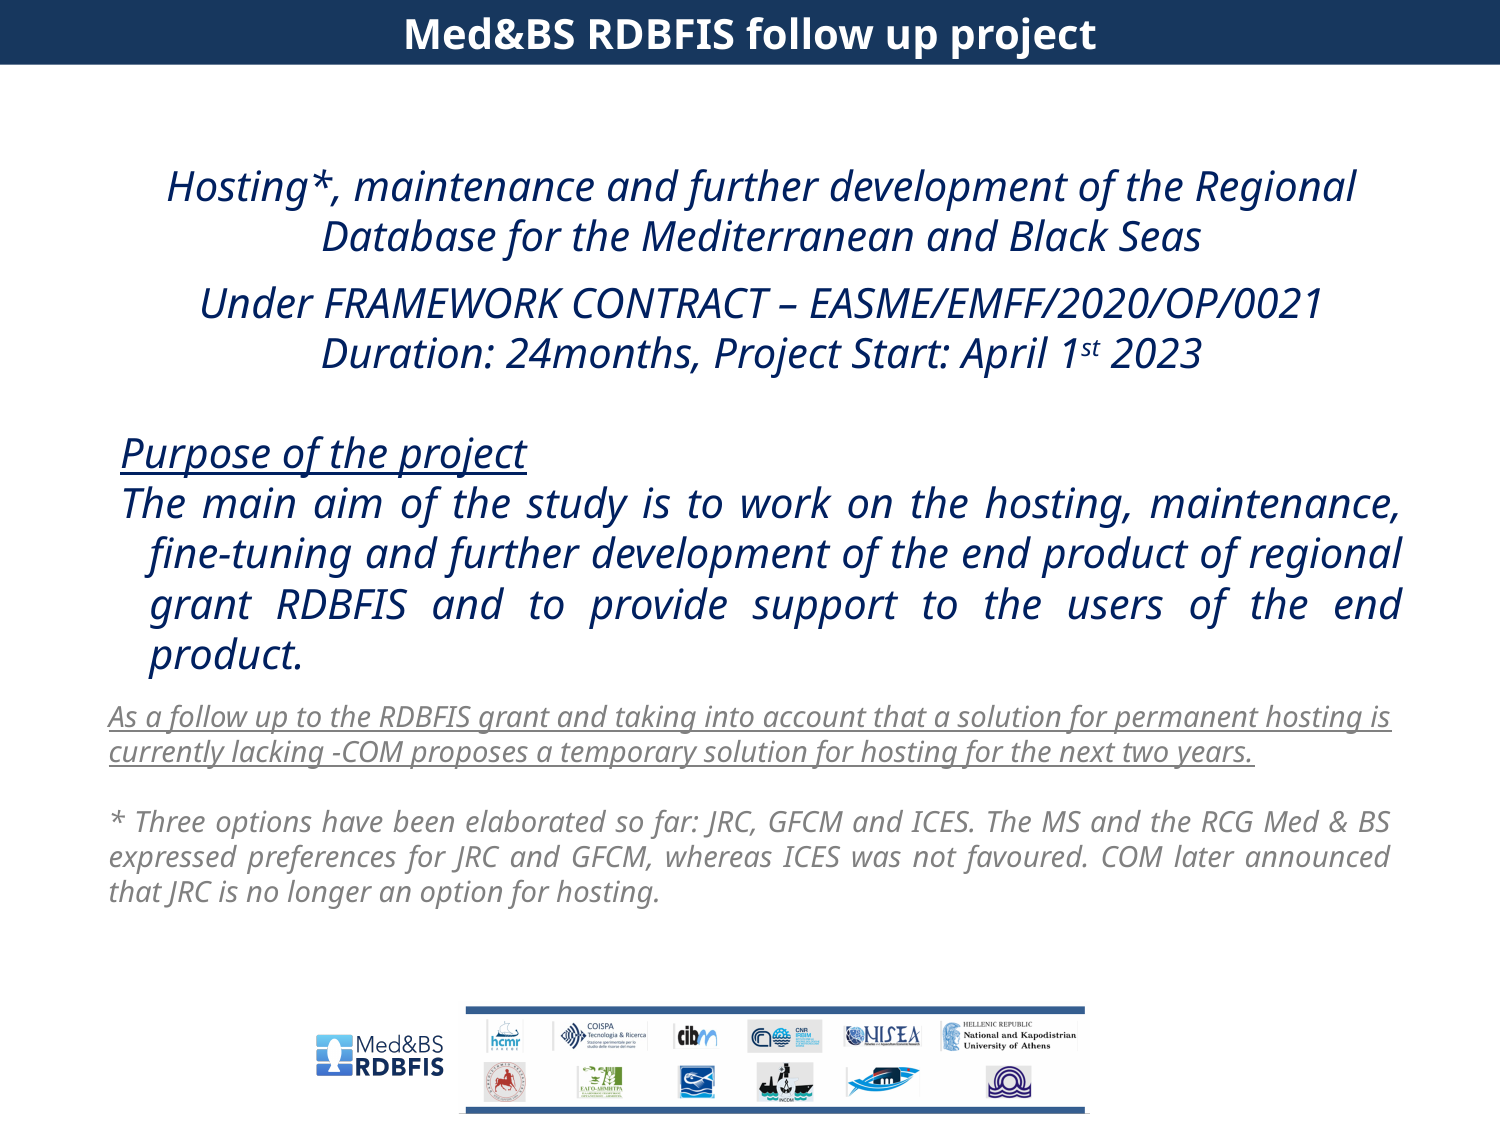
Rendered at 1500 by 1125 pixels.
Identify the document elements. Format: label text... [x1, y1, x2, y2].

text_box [315, 1001, 1091, 1114]
text_box As a follow up to the RDBFIS grant and taking into account that a solution for permanent hosting is currently lacking -COM proposes a temporary solution for hosting for the next two years. * Three options have been elaborated so far: JRC, GFCM and ICES. The MS and the RCG Med & BS expressed preferences for JRC and GFCM, whereas ICES was not favoured. COM later announced that JRC is no longer an option for hosting. [93, 691, 1407, 916]
text_box Hosting*, maintenance and further development of the Regional Database for the Mediterranean and Black Seas Under FRAMEWORK CONTRACT – EASME/EMFF/2020/OP/0021 Duration: 24months, Project Start: April 1st 2023 Purpose of the project The main aim of the study is to work on the hosting, maintenance, fine-tuning and further development of the end product of regional grant RDBFIS and to provide support to the users of the end product. [105, 152, 1418, 753]
text_box Med&BS RDBFIS follow up project [0, 0, 1500, 65]
